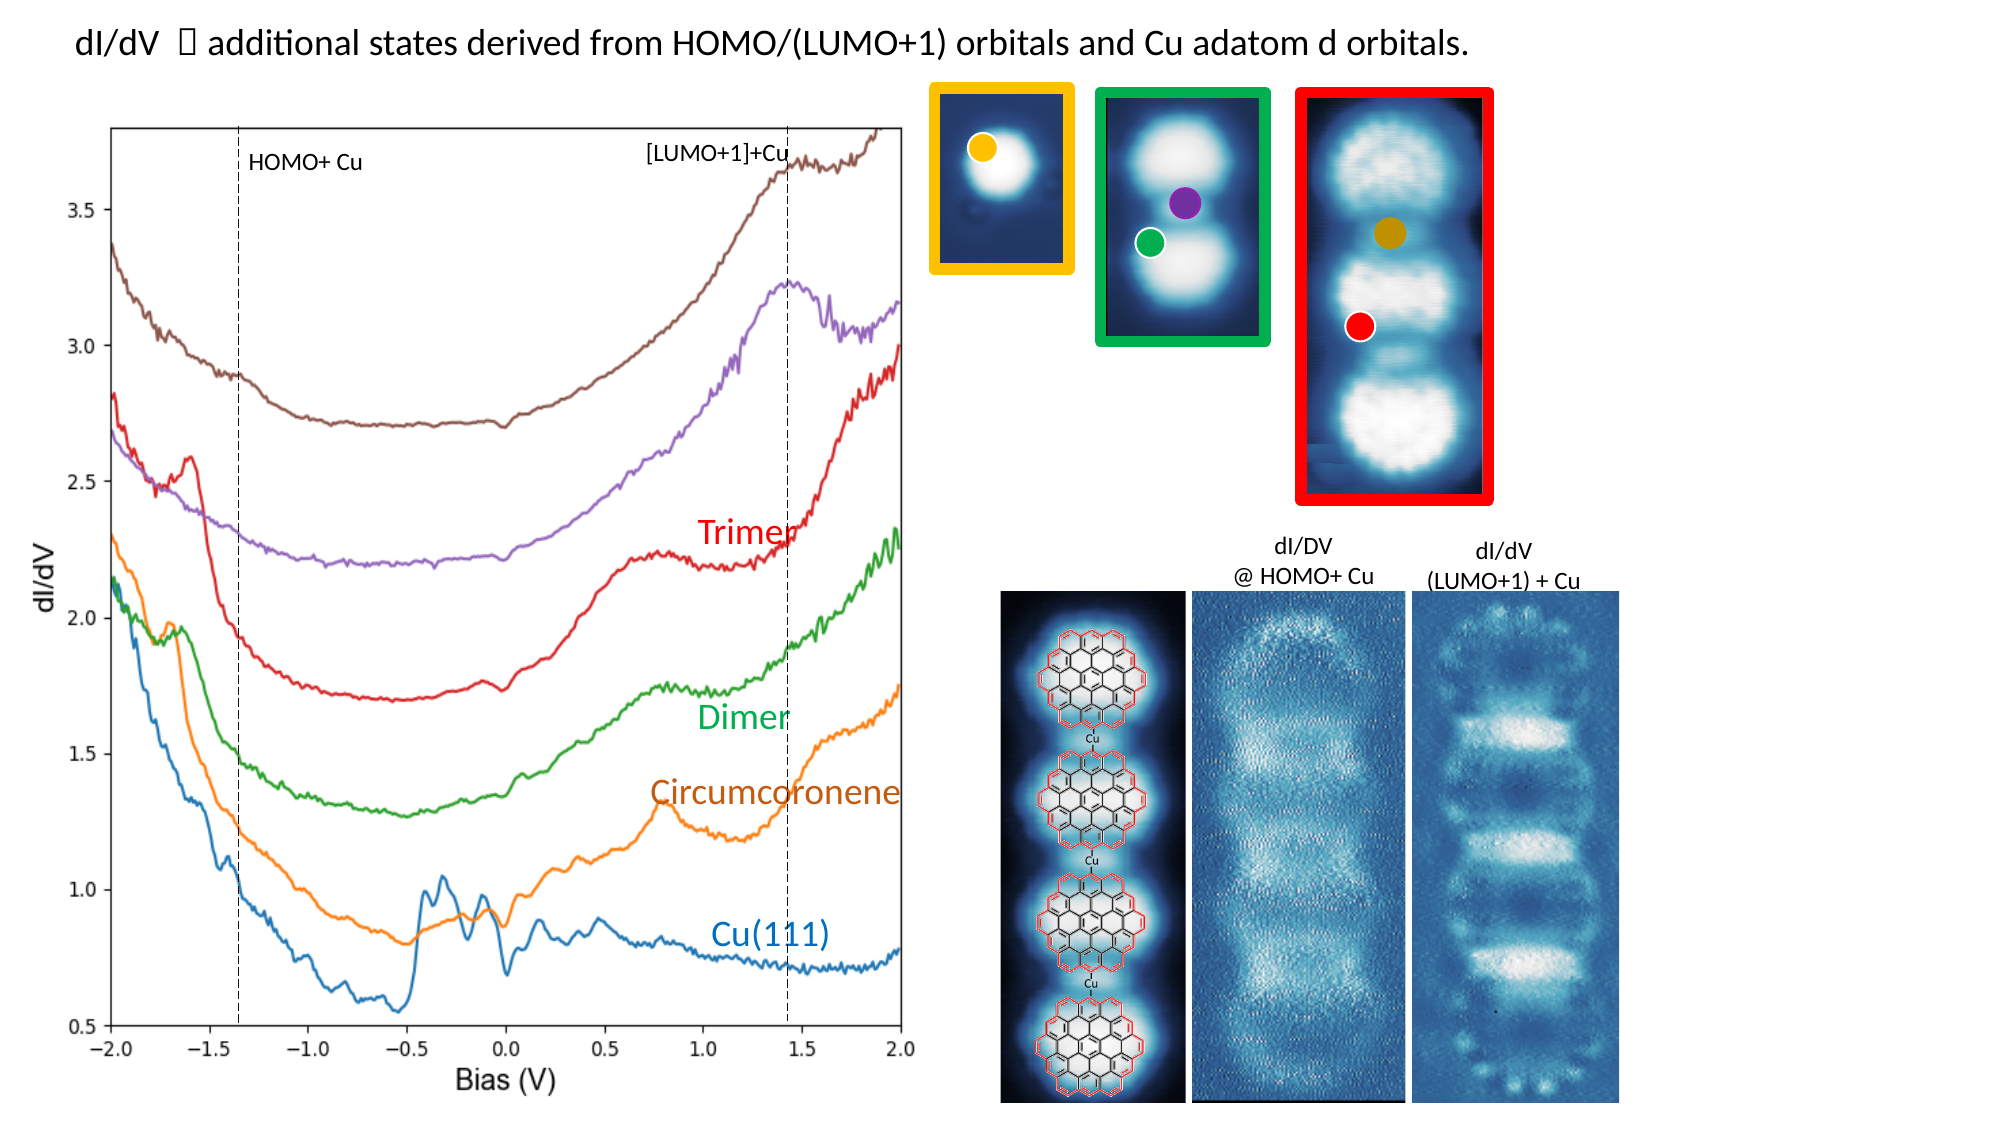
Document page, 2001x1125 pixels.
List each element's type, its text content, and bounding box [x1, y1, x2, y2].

picture [1106, 98, 1260, 336]
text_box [1000, 590, 1620, 1103]
text_box dI/dV (LUMO+1) + Cu [1411, 527, 1602, 590]
picture [1306, 98, 1483, 495]
picture [25, 93, 1064, 1105]
text_box dI/DV @ HOMO+ Cu [1217, 522, 1396, 590]
text_box dI/dV  additional states derived from HOMO/(LUMO+1) orbitals and Cu adatom d orbitals. [59, 10, 1699, 70]
